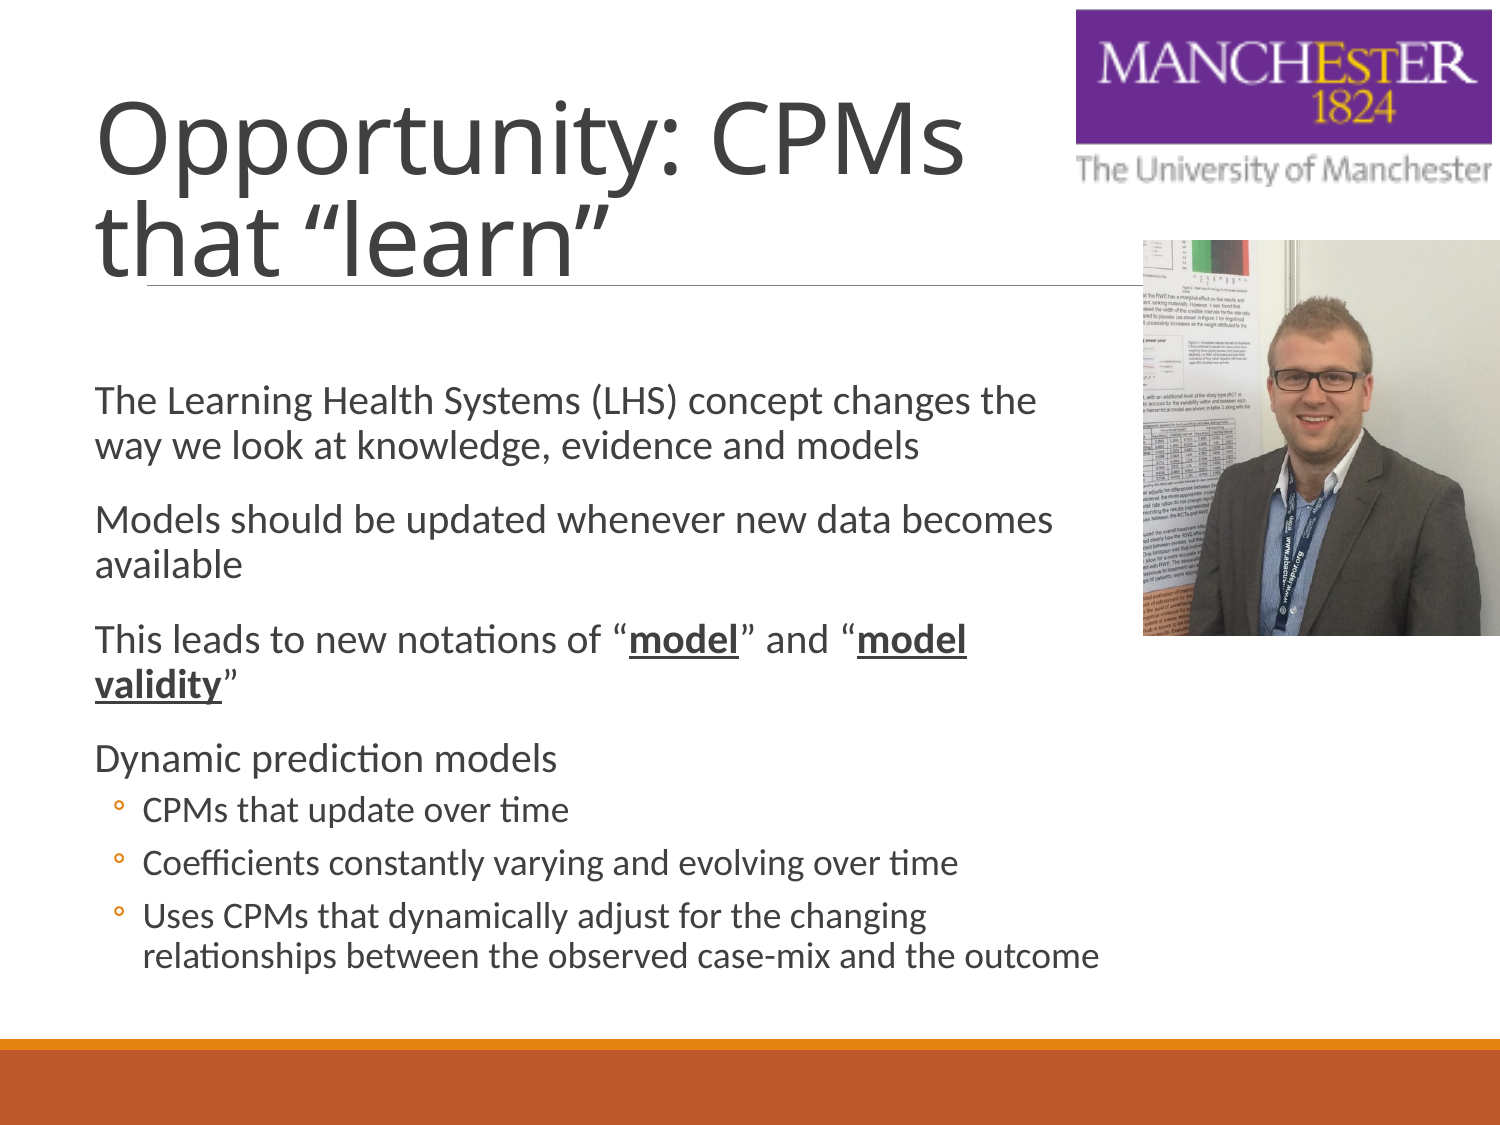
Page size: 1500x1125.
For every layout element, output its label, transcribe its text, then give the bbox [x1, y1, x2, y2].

title Opportunity: CPMs that “learn” [79, 74, 1107, 304]
list The Learning Health Systems (LHS) concept changes the way we look at knowledge, evidence and models Models should be updated whenever new data becomes available This leads to new notations of “model” and “model validity” Dynamic prediction models CPMs that update over time Coefficients constantly varying and evolving over time Uses CPMs that dynamically adjust for the changing relationships between the observed case-mix and the outcome [79, 371, 1107, 1060]
picture [1143, 239, 1500, 637]
